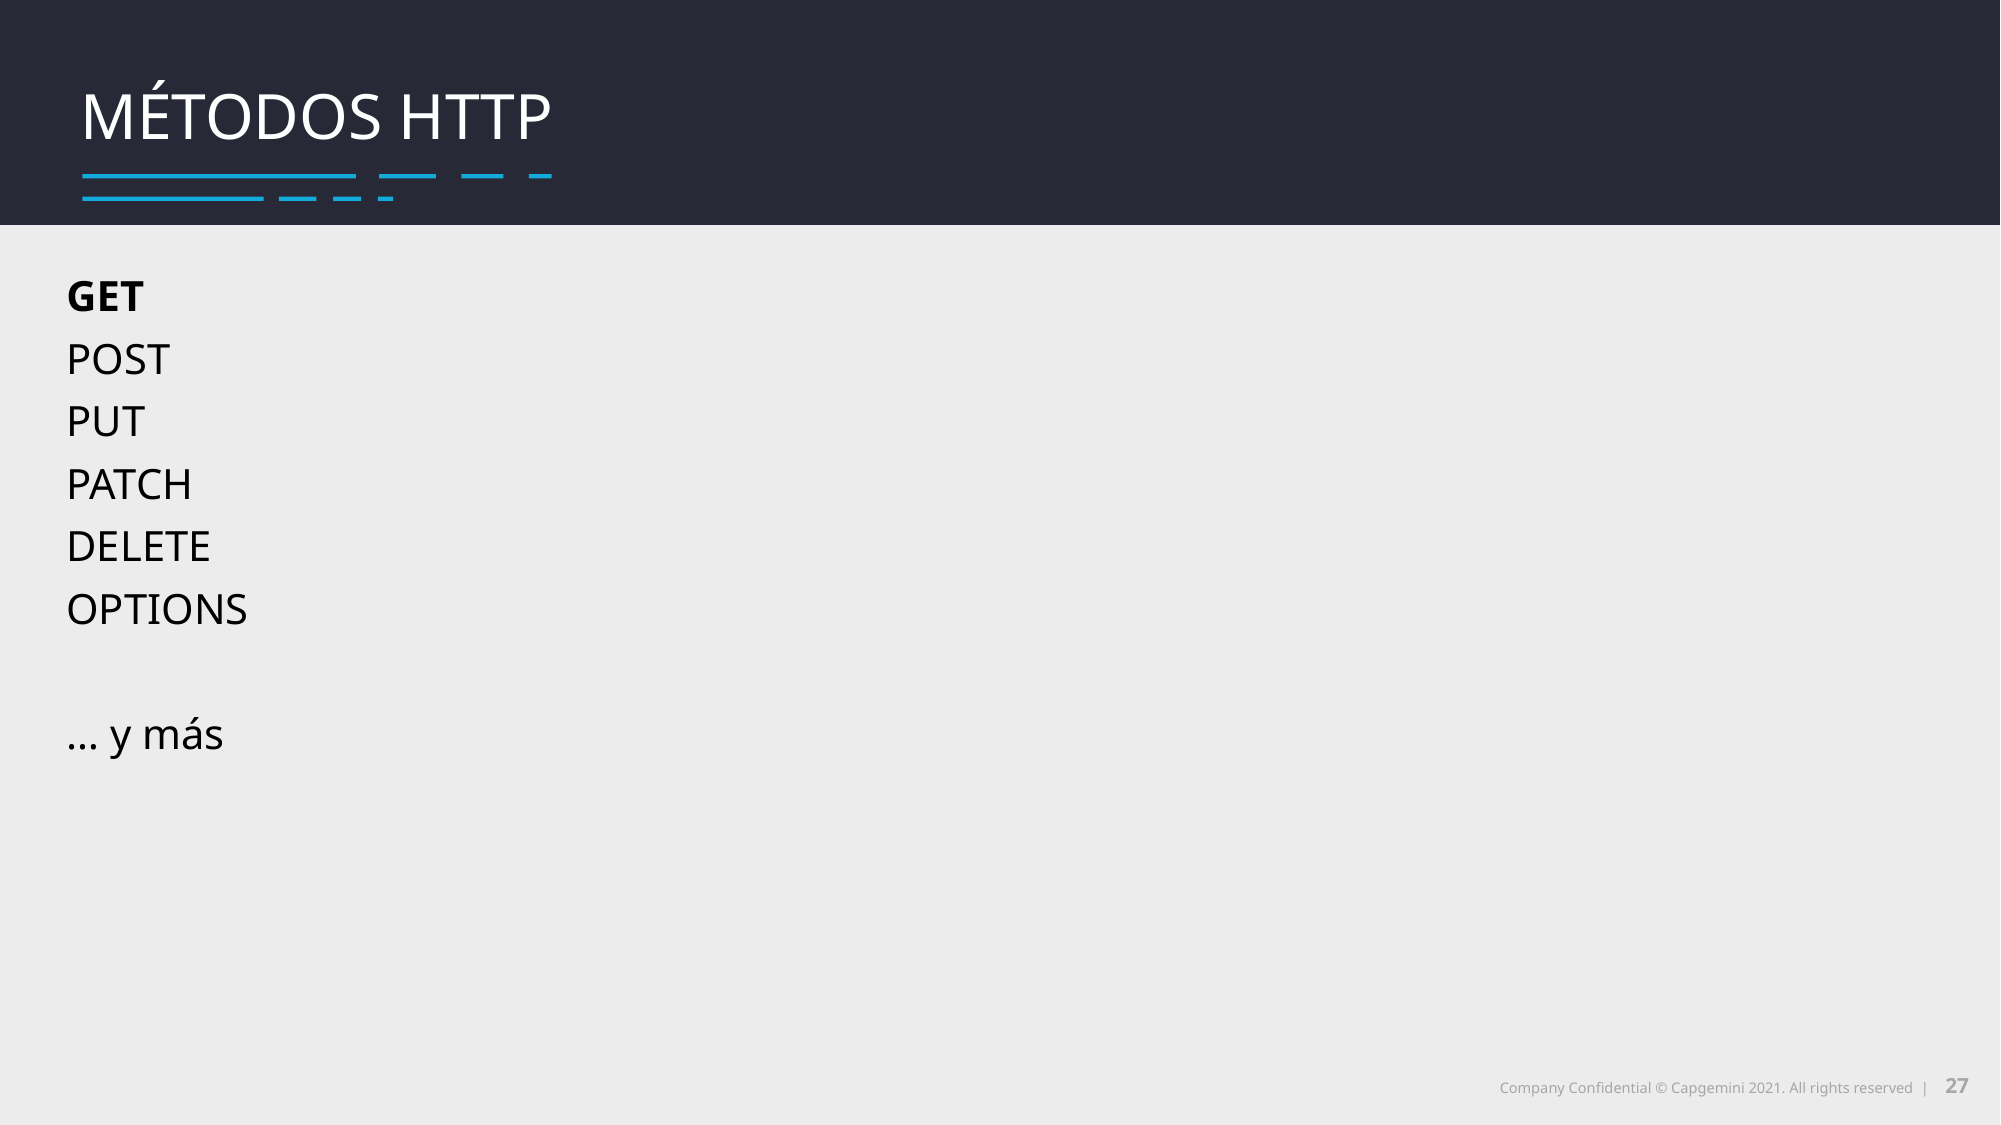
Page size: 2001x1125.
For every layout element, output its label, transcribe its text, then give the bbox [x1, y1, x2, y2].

list GET POST PUT PATCH DELETE OPTIONS … y más [65, 269, 1938, 1049]
text_box 27 [1903, 1072, 2000, 1101]
text_box Métodos HTTP [80, 76, 1749, 257]
text_box [0, 0, 2000, 225]
